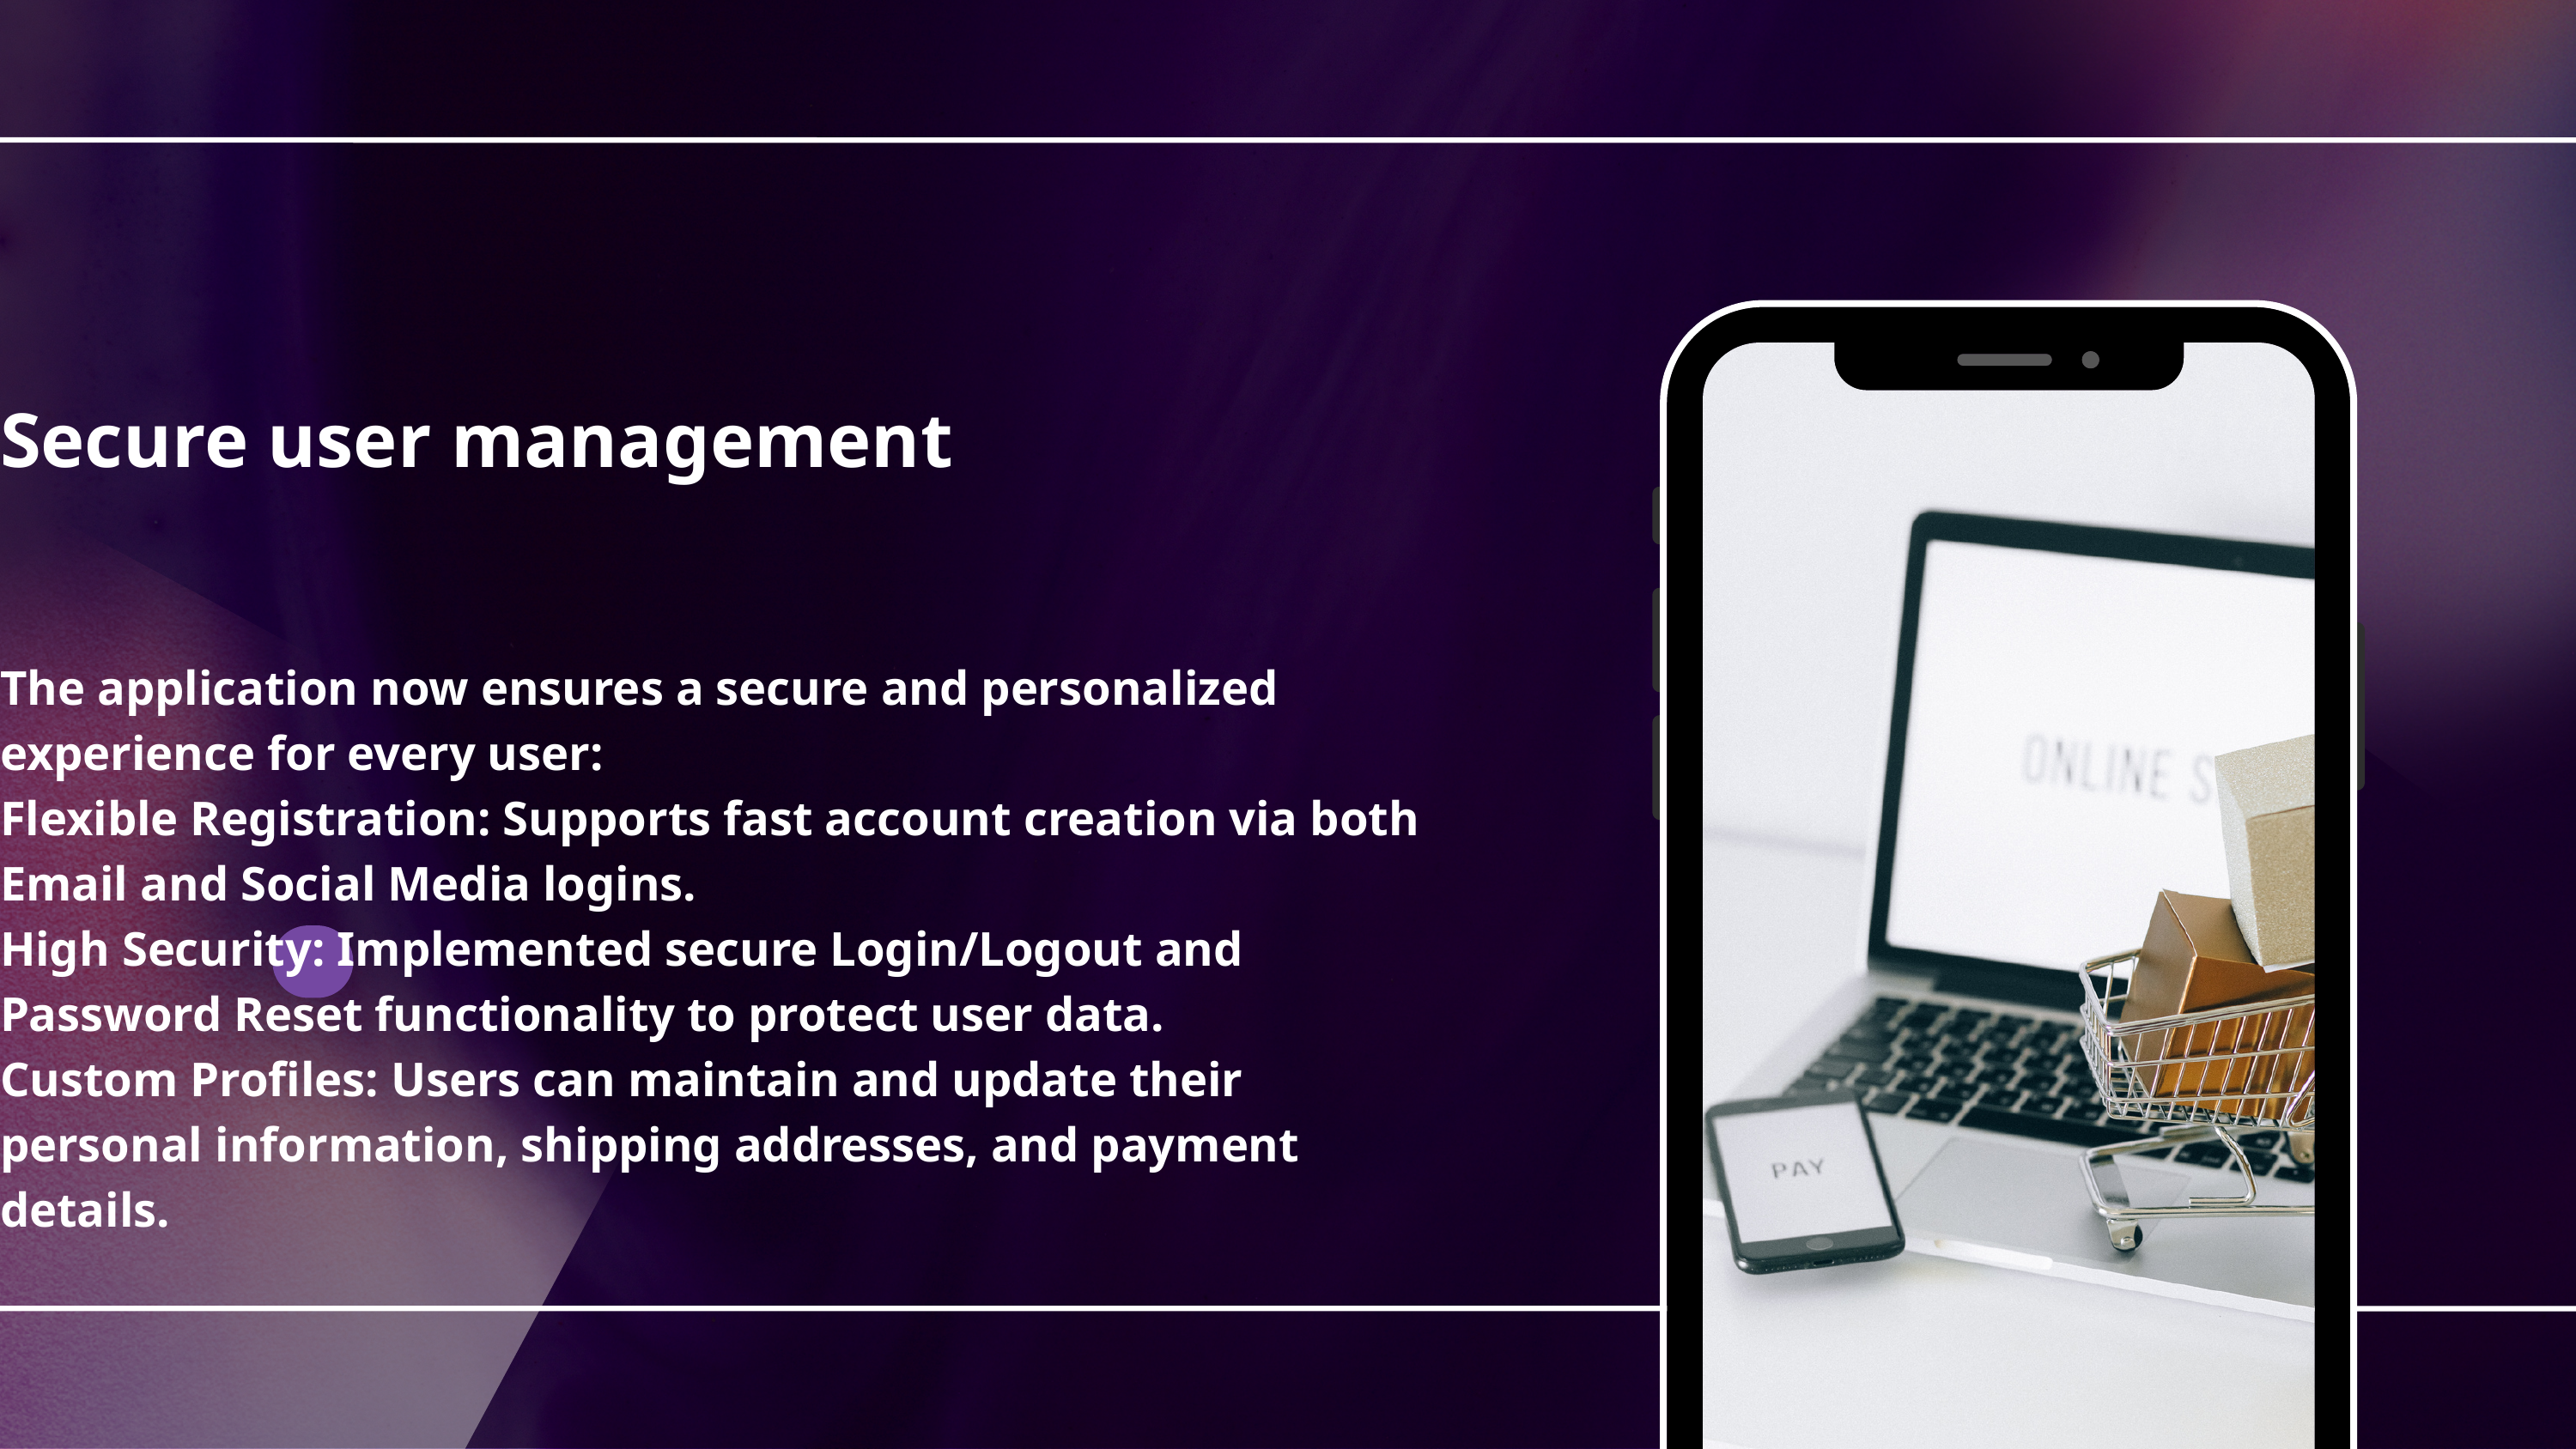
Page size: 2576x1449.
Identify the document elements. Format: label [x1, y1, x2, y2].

text_box [0, 0, 2576, 1449]
text_box [1652, 300, 2366, 1449]
text_box [272, 925, 354, 998]
